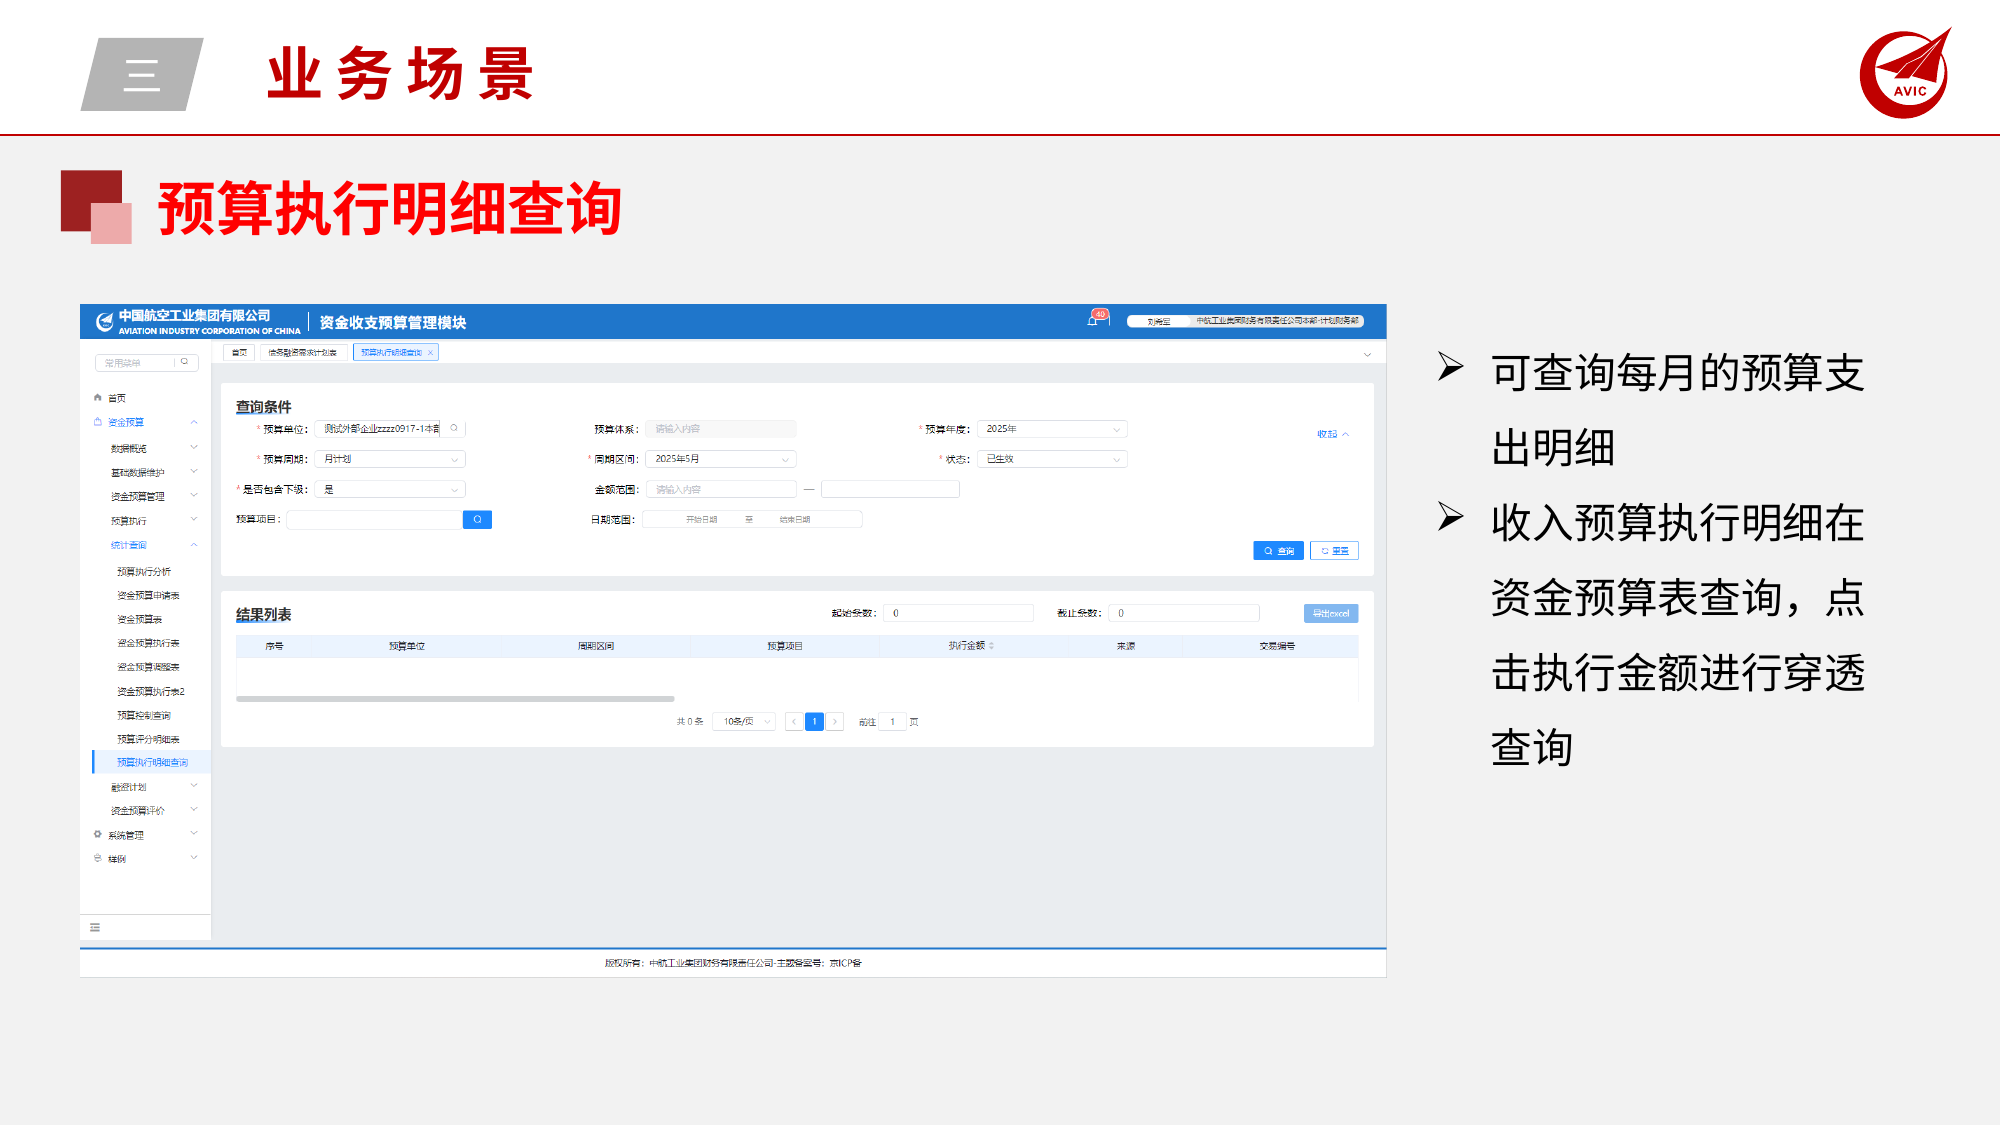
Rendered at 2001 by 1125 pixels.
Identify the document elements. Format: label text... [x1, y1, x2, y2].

text_box 预算执行明细查询 [143, 164, 843, 250]
text_box 可查询每月的预算支出明细 收入预算执行明细在资金预算表查询，点击执行金额进行穿透查询 [1419, 314, 1915, 780]
picture [80, 304, 1387, 978]
text_box [90, 202, 133, 245]
text_box [60, 169, 123, 232]
text_box 业务场景 [250, 37, 1515, 116]
text_box 三 [79, 36, 206, 112]
